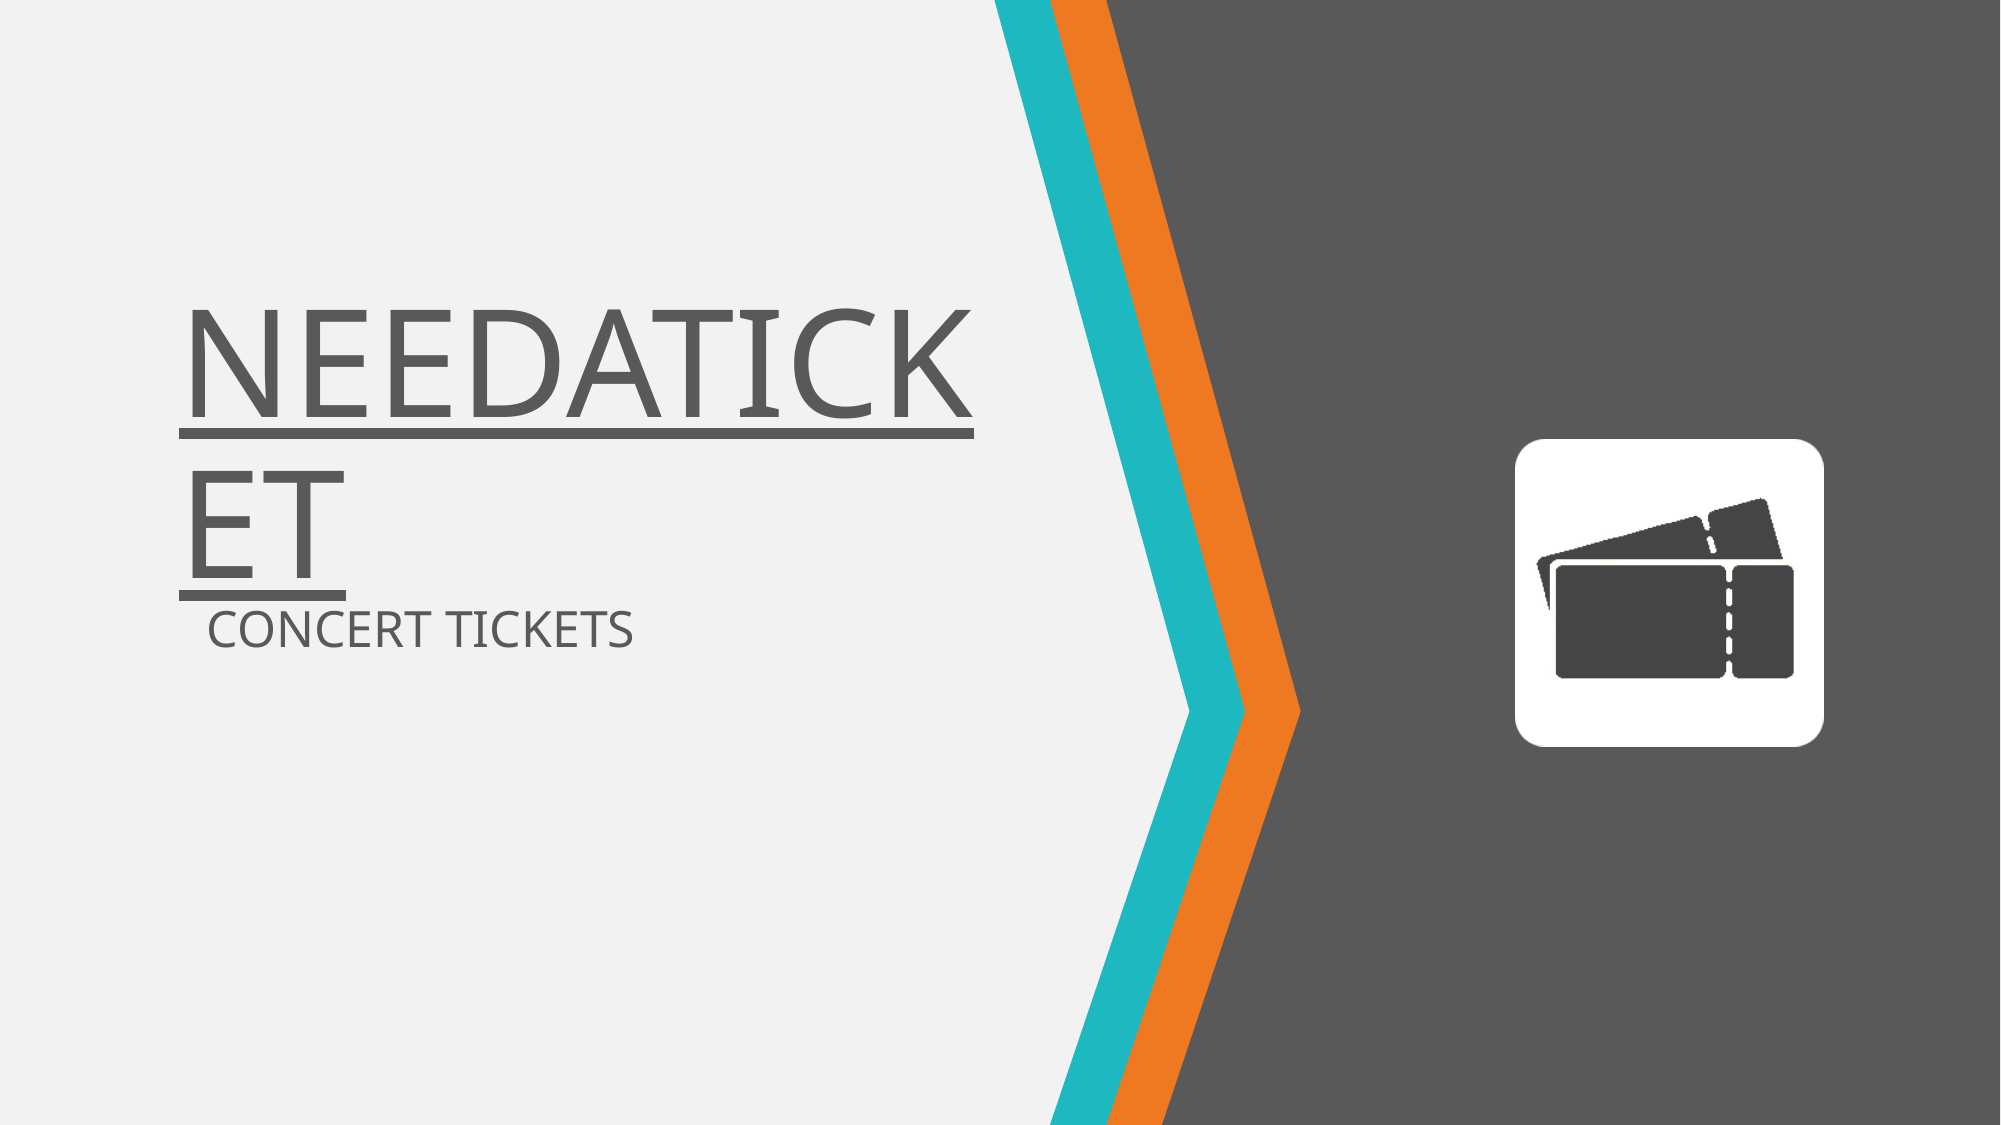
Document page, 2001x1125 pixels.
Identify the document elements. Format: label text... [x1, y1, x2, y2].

subtitle CONCERT TICKETS [191, 597, 1032, 860]
picture [1515, 439, 1824, 748]
title NEEDATICKET [163, 199, 1032, 619]
